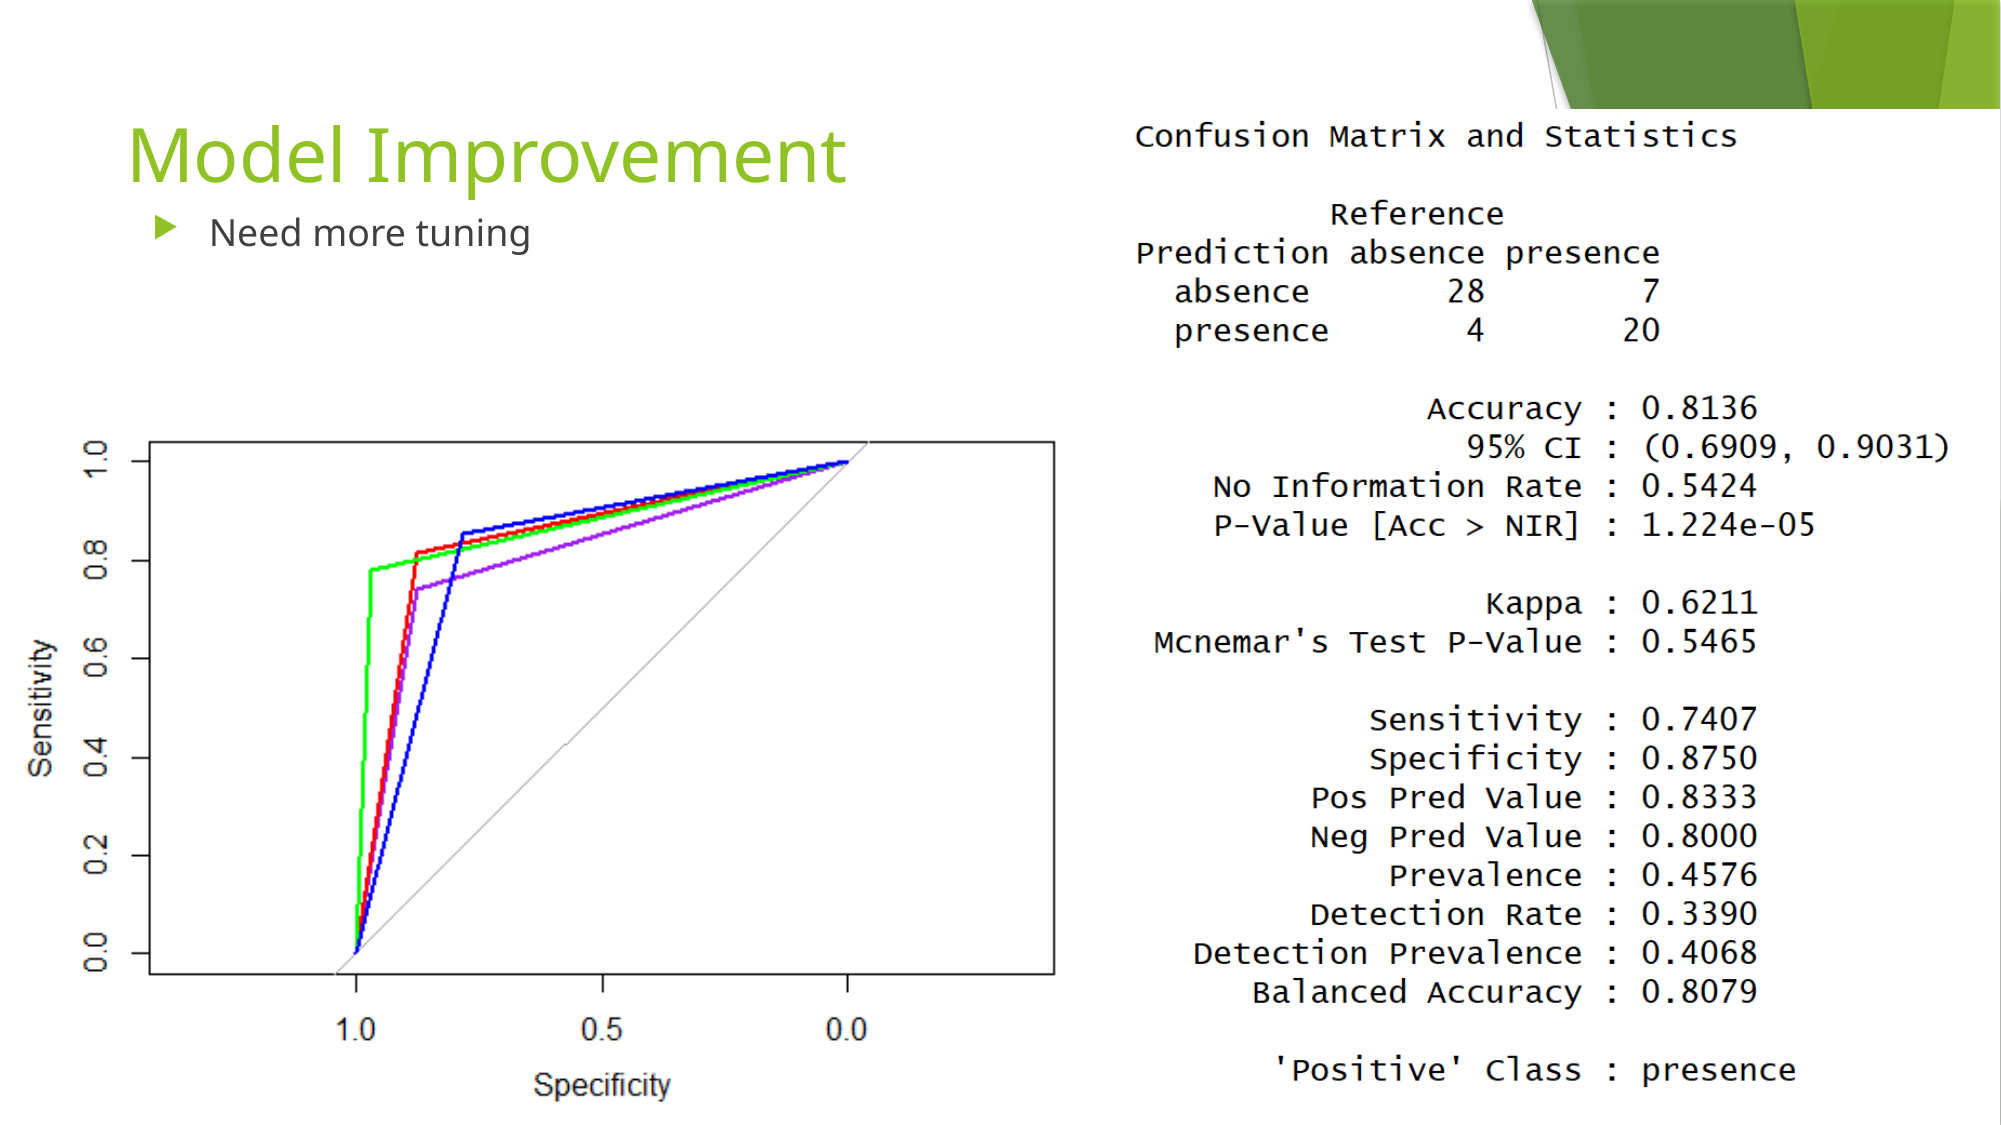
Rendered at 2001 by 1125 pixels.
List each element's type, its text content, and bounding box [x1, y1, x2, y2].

title Model Improvement [111, 99, 1522, 230]
text_box Need more tuning [137, 201, 1106, 364]
picture [0, 108, 2000, 1125]
